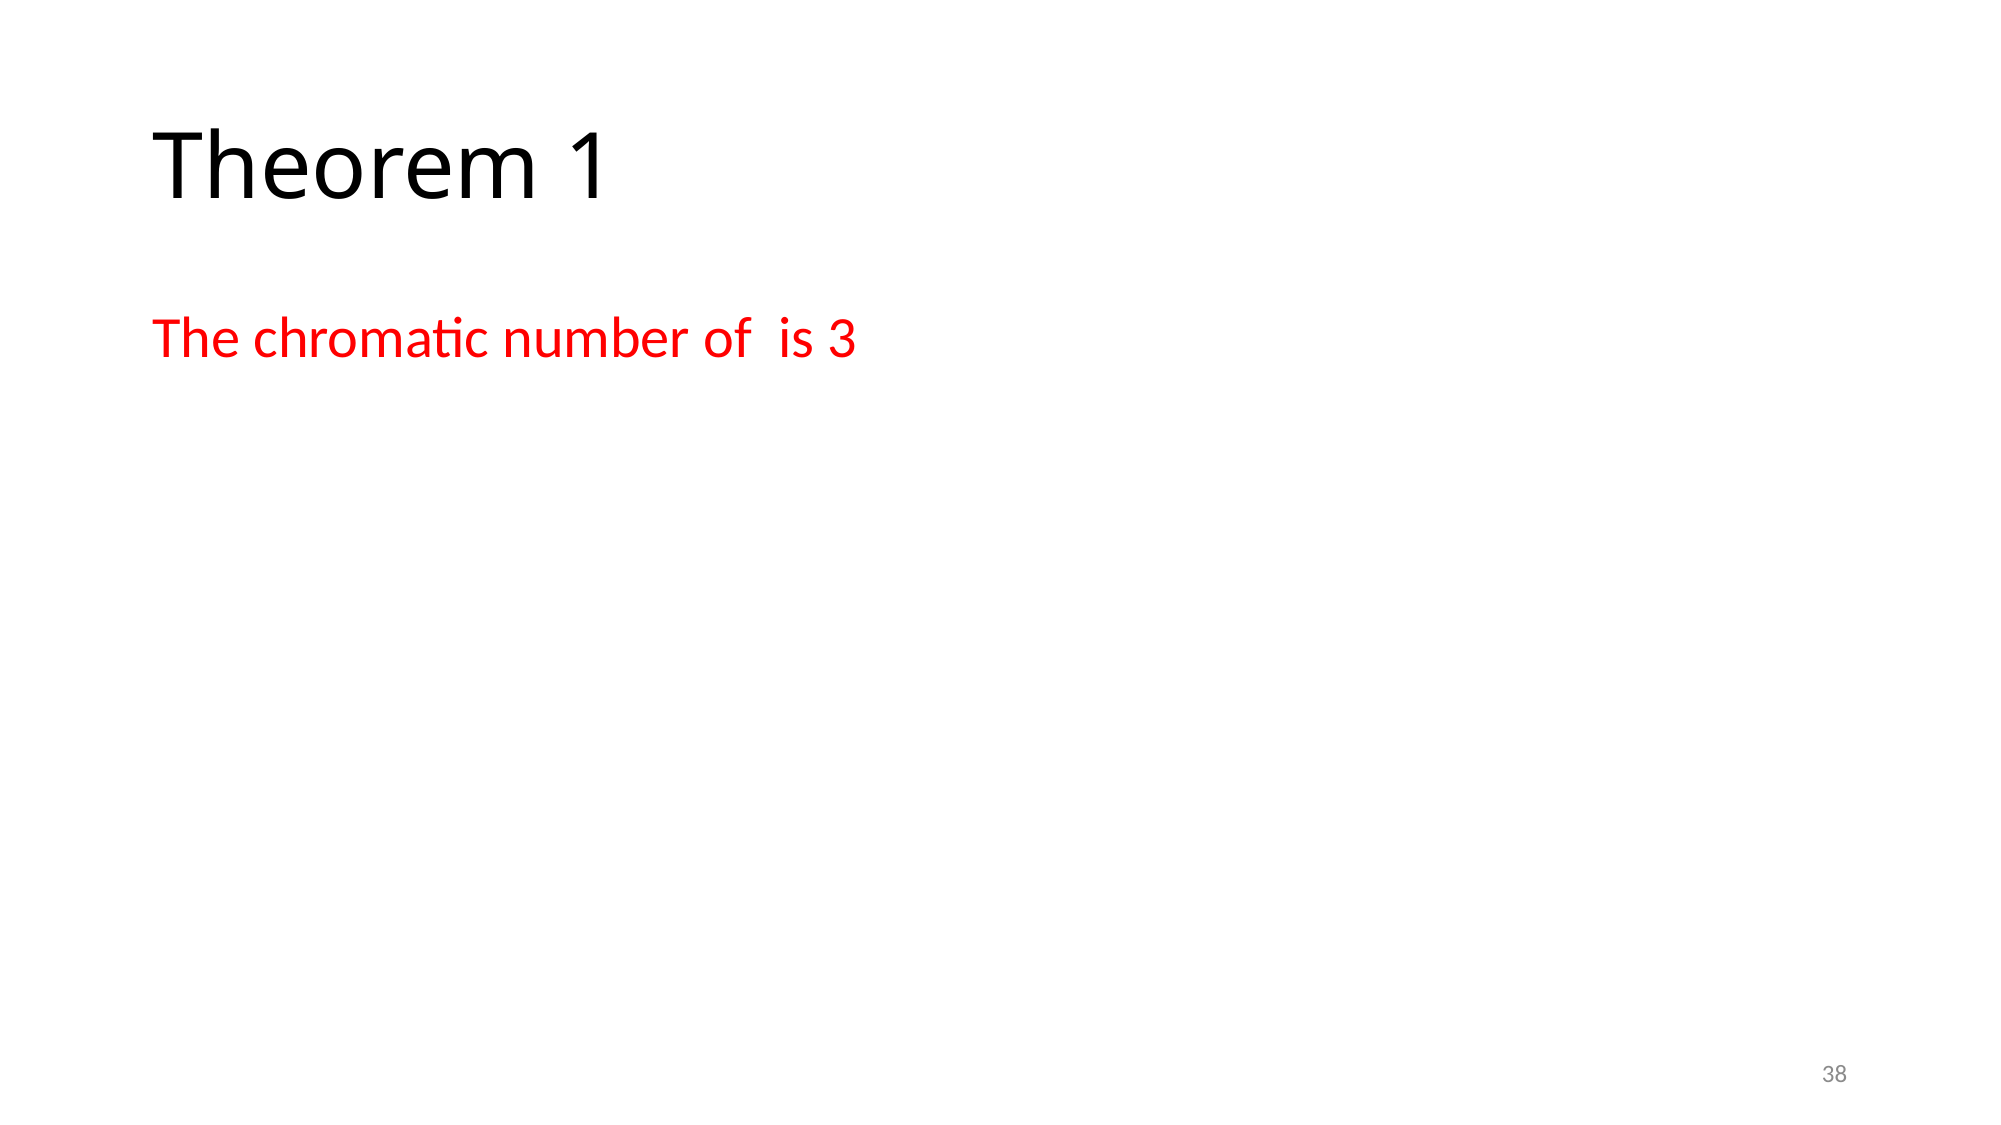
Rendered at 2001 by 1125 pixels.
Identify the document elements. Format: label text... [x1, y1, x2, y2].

title Theorem 1 [137, 59, 1863, 278]
slide_number 38 [1412, 1042, 1863, 1103]
